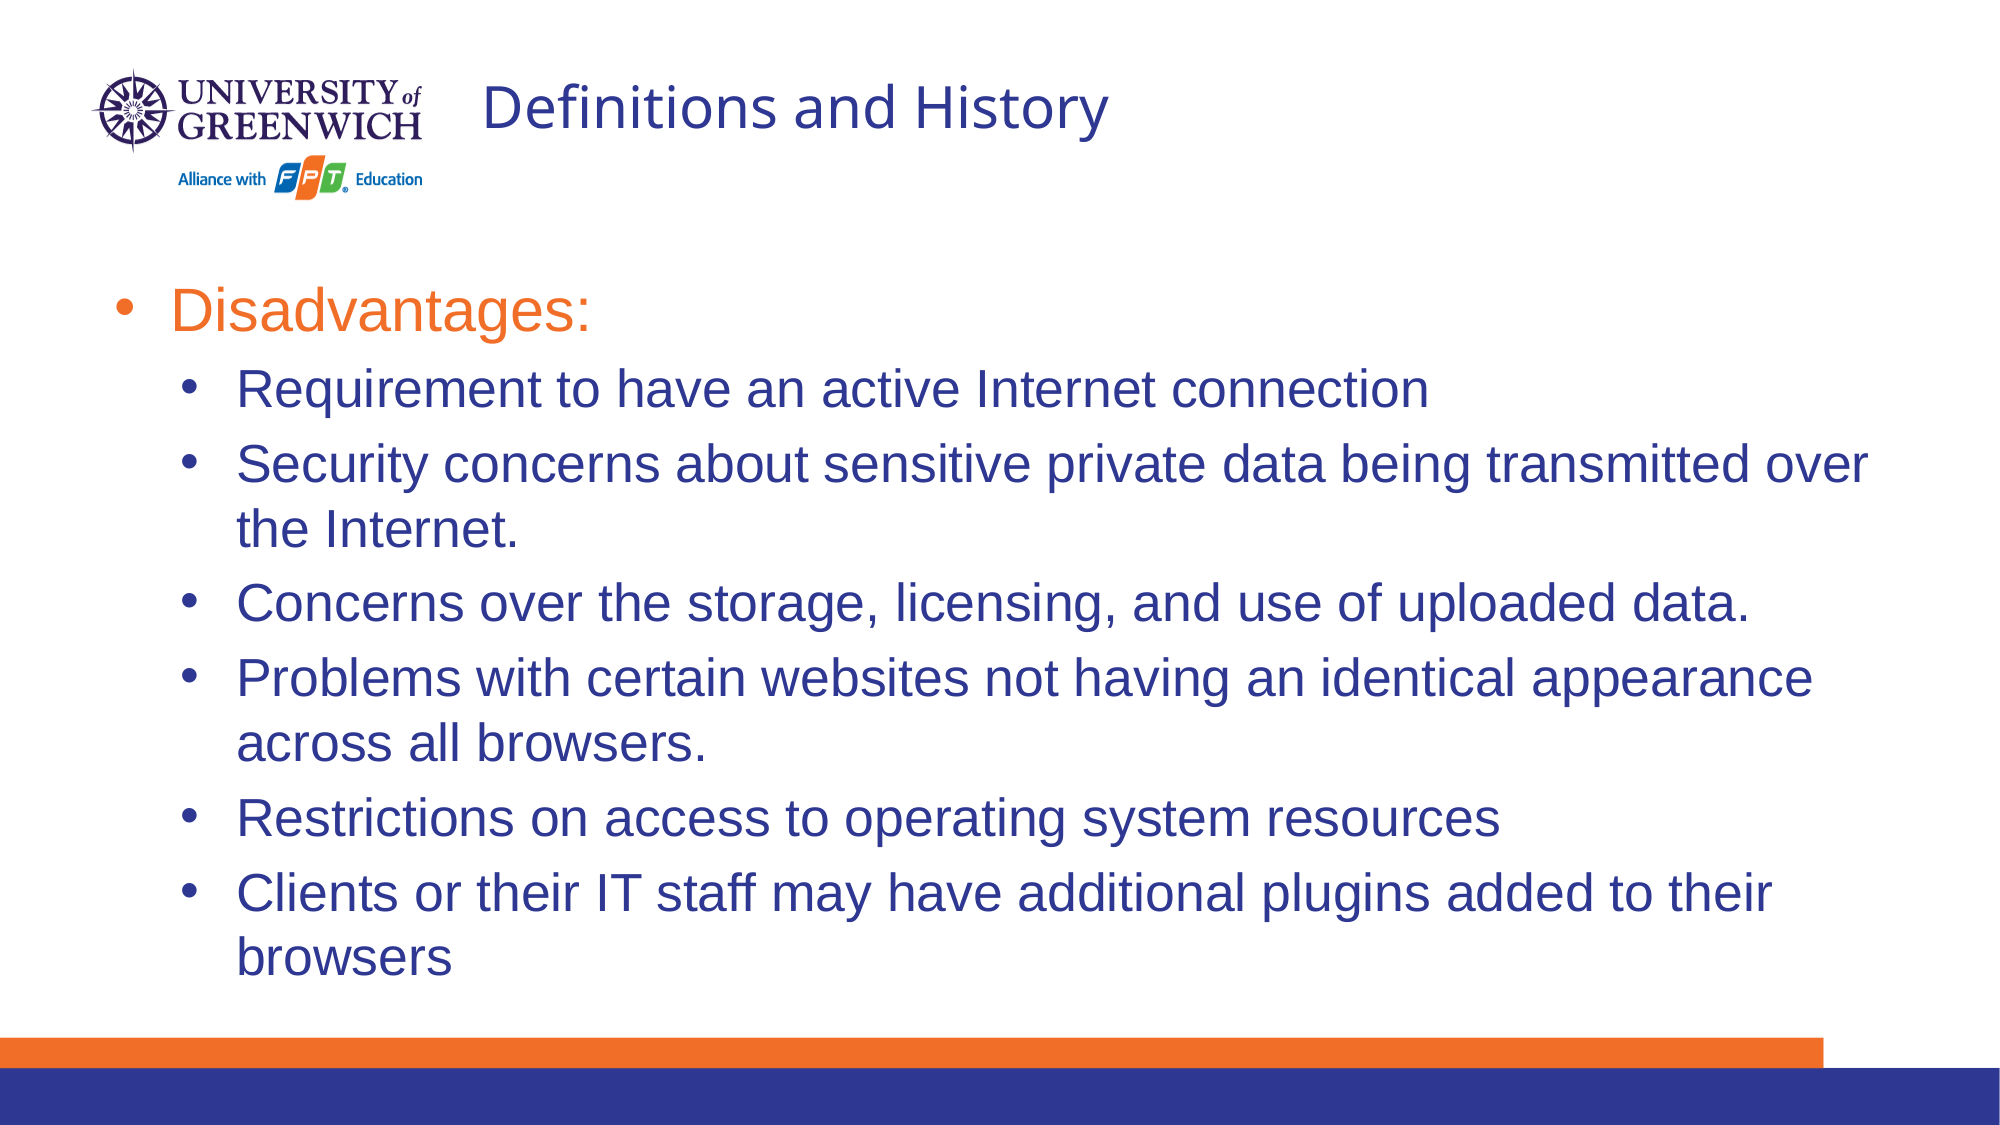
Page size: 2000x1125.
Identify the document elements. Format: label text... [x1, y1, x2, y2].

title Definitions and History [464, 22, 1900, 189]
picture [0, 0, 2000, 1125]
list Disadvantages: Requirement to have an active Internet connection Security concerns about sensitive private data being transmitted over the Internet. Concerns over the storage, licensing, and use of uploaded data. Problems with certain websites not having an identical appearance across all browsers. Restrictions on access to operating system resources Clients or their IT staff may have additional plugins added to their browsers [99, 262, 1900, 1005]
